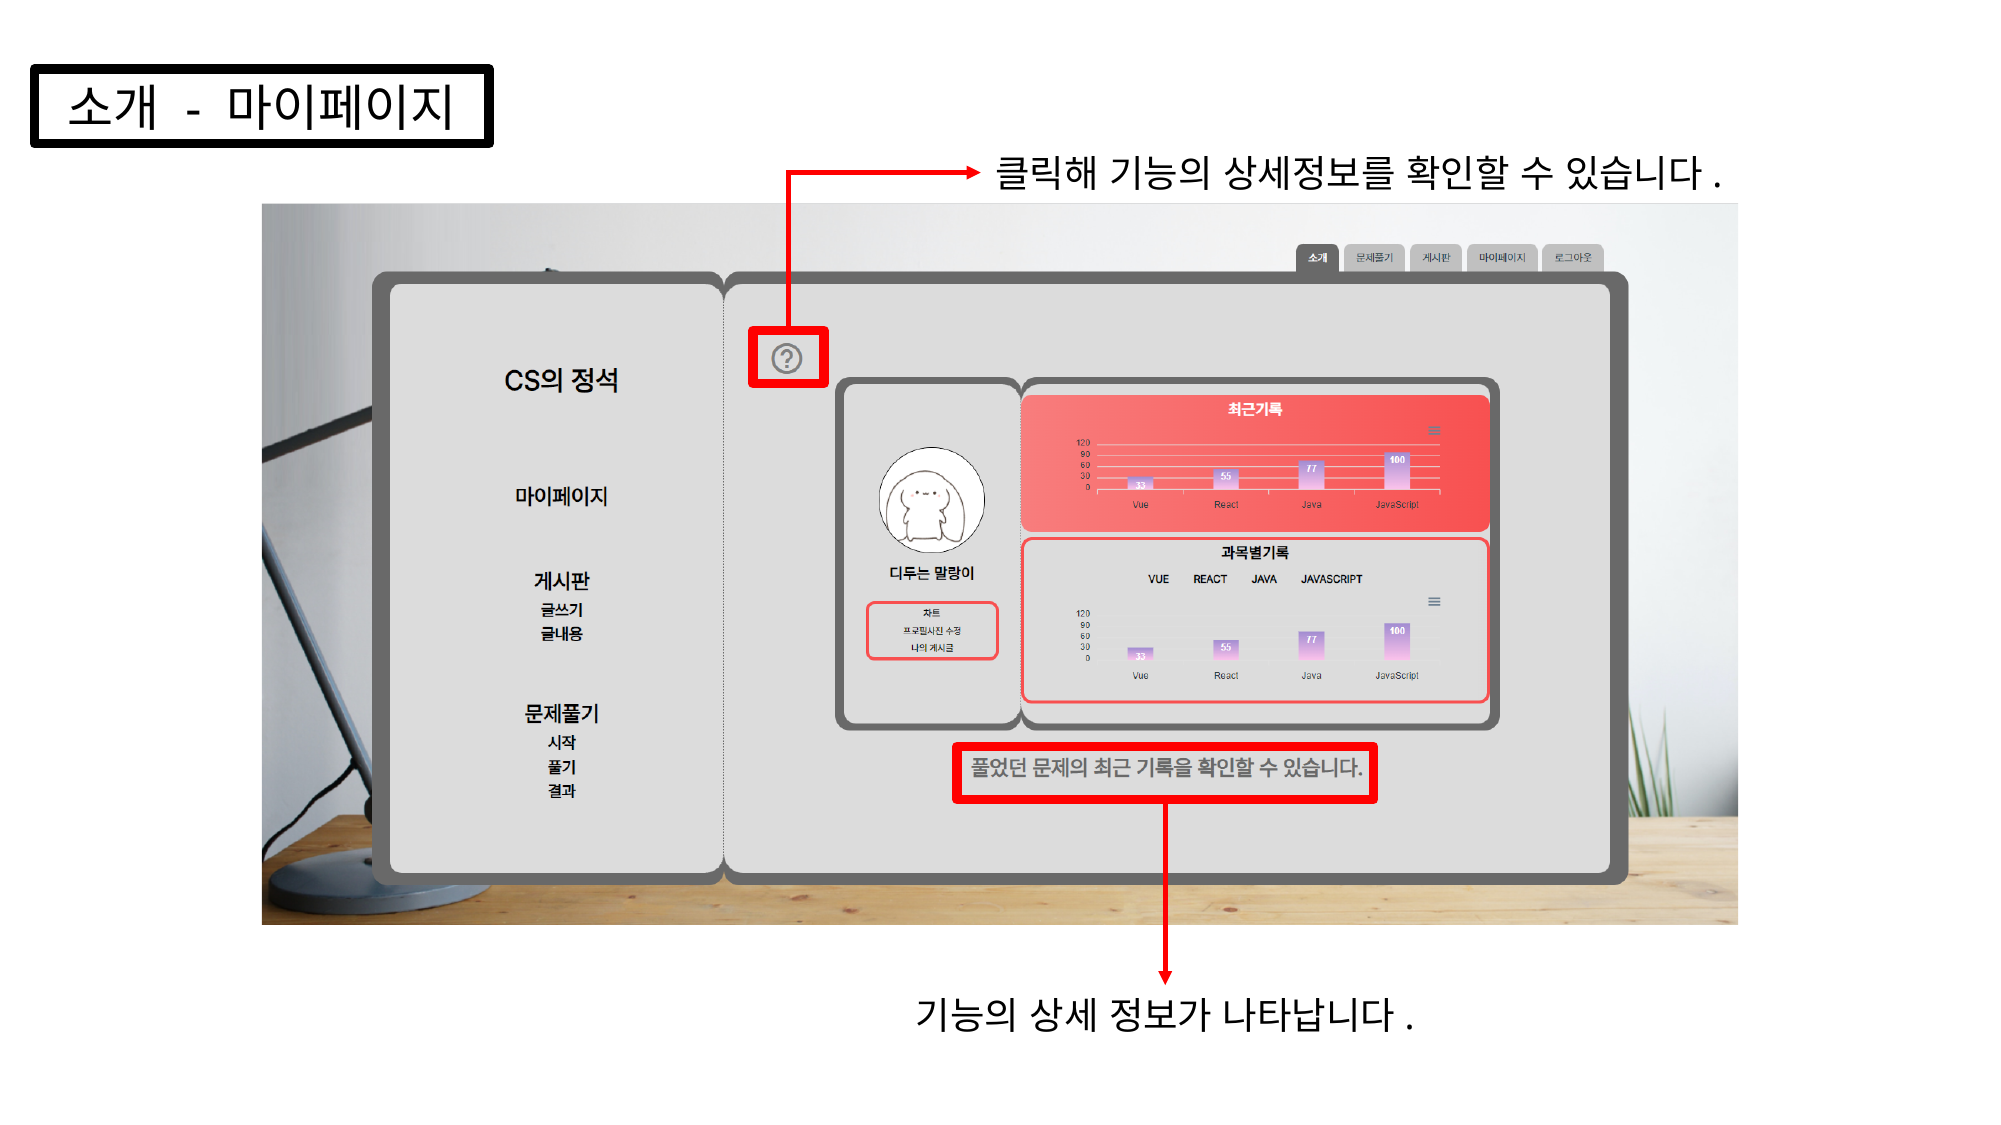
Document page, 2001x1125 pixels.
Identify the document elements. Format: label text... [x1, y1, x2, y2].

text_box 소개 - 마이페이지 [34, 69, 490, 144]
text_box 기능의 상세 정보가 나타납니다. [900, 985, 1430, 1045]
picture [261, 203, 1739, 925]
text_box 클릭해 기능의 상세정보를 확인할 수 있습니다. [980, 142, 1738, 203]
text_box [788, 172, 947, 331]
